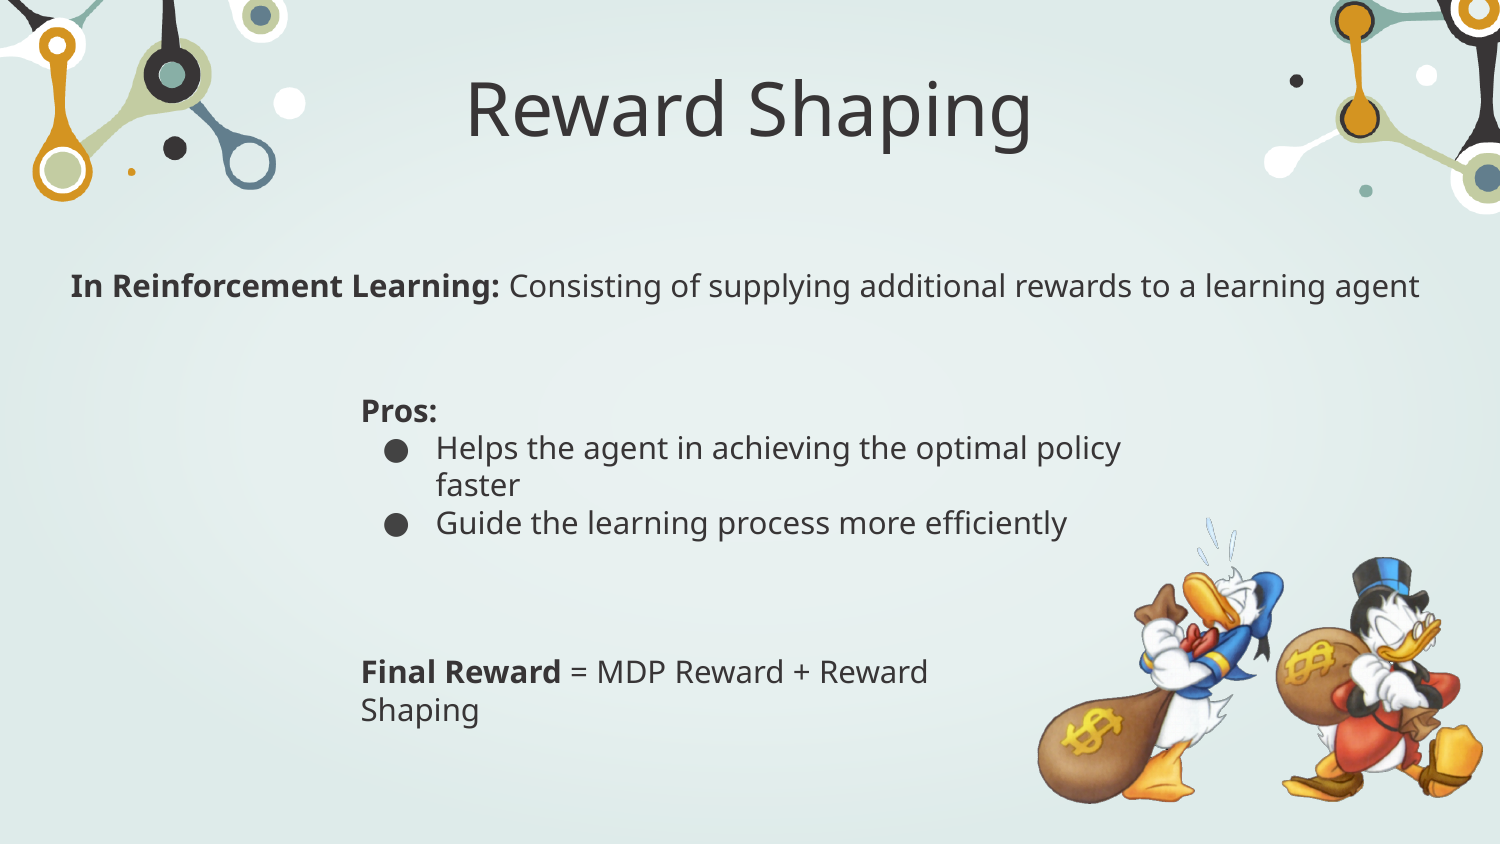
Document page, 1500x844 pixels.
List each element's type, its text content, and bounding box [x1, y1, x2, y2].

subtitle Final Reward = MDP Reward + Reward Shaping [345, 597, 1031, 782]
title Reward Shaping [397, 46, 1103, 150]
picture [0, 0, 1500, 844]
subtitle In Reinforcement Learning: Consisting of supplying additional rewards to a learning agent [47, 211, 1453, 396]
subtitle Pros: Helps the agent in achieving the optimal policy faster Guide the learning process more efficiently [345, 373, 1155, 558]
